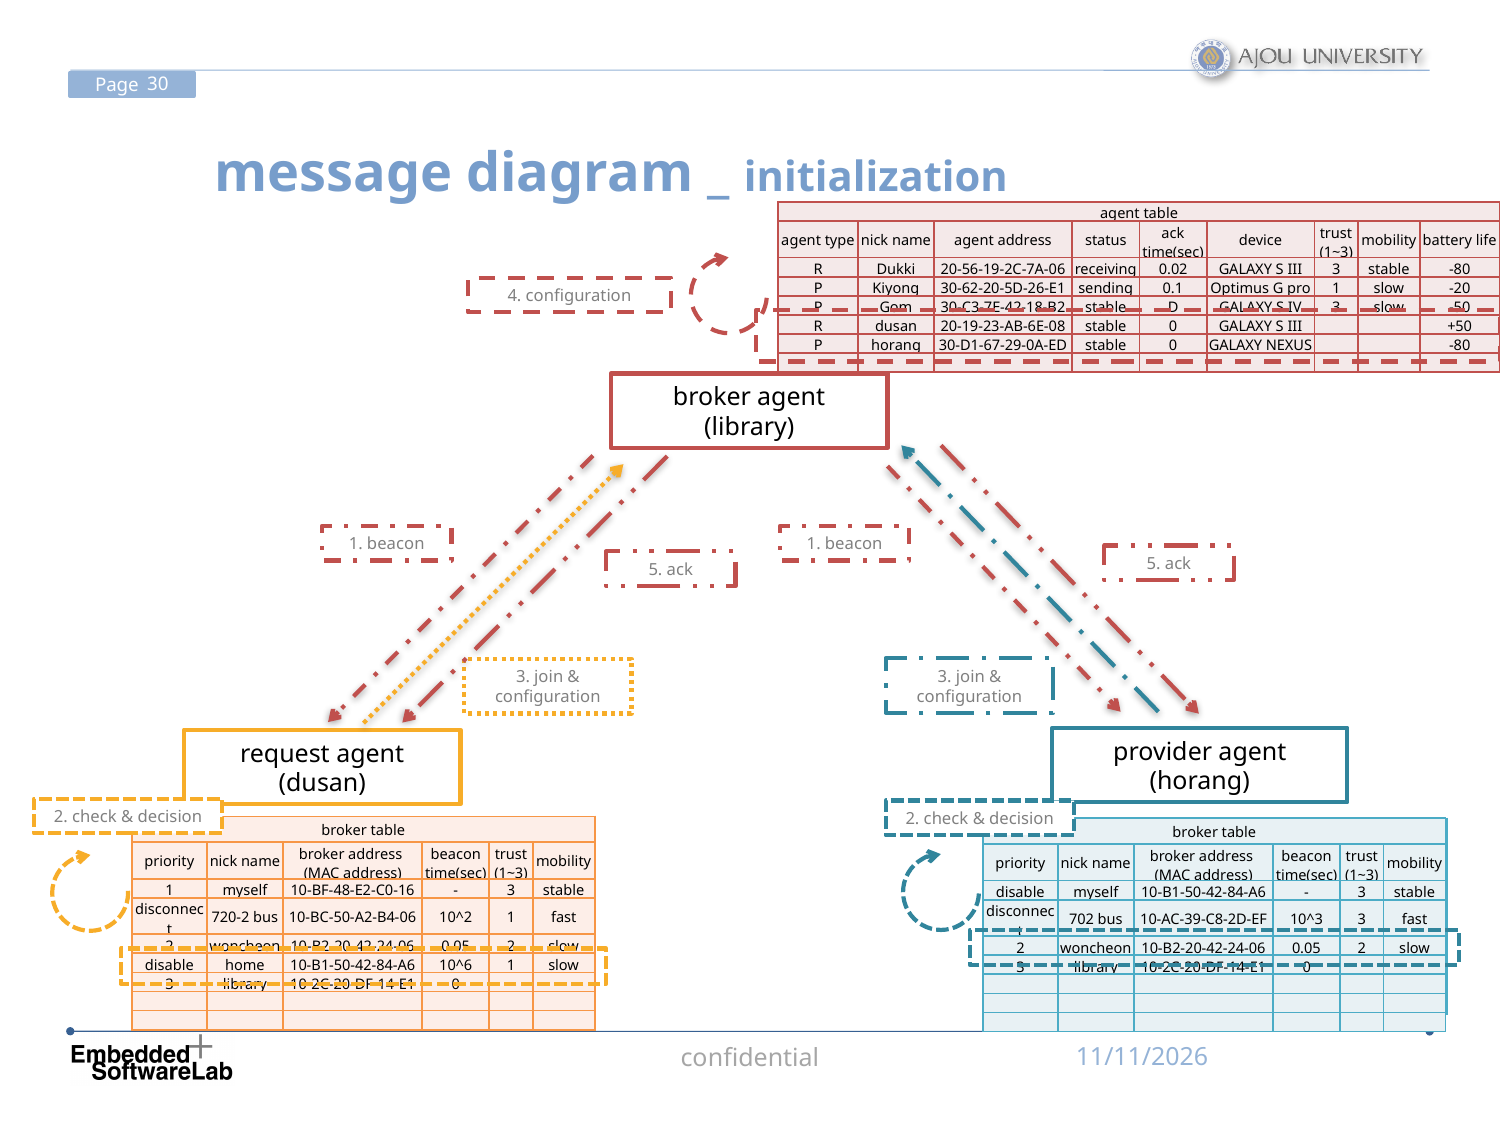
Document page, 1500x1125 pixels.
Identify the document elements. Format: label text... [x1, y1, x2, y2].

table_cell [1384, 994, 1445, 1012]
table_cell [534, 992, 594, 1010]
table_cell [1274, 994, 1339, 1012]
table_header broker table [984, 819, 1445, 843]
table_cell beacon time(sec) [1274, 845, 1339, 880]
table_cell [208, 992, 282, 1010]
table_cell [423, 1011, 488, 1029]
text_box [779, 465, 935, 712]
text_box [51, 850, 129, 932]
table_cell 0.05 [423, 935, 488, 948]
table_cell [1384, 1013, 1445, 1031]
table_cell [490, 984, 532, 991]
table_cell stable [1384, 881, 1445, 899]
table_cell 30-C3-7E-42-18-B2 [935, 297, 1071, 309]
table_cell 3 [1341, 881, 1383, 899]
text_box provider agent (horang) [1050, 726, 1349, 804]
table_cell myself [208, 880, 282, 897]
table_cell - [1274, 881, 1339, 899]
table_cell library [208, 984, 282, 991]
text_box 2. check & decision [884, 798, 1076, 837]
table_cell [284, 1011, 421, 1029]
table_cell agent address [935, 222, 1071, 257]
table_cell [1135, 975, 1272, 993]
table_cell library [1059, 966, 1133, 973]
table_cell stable [534, 880, 594, 897]
table_cell sending [1073, 278, 1139, 295]
text_box broker agent (library) [609, 371, 890, 450]
table_cell [1059, 994, 1133, 1012]
table_cell agent type [779, 222, 857, 257]
text_box [902, 849, 980, 931]
table_cell disable [984, 881, 1057, 899]
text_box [402, 455, 736, 723]
table_cell - [423, 880, 488, 897]
table_cell GALAXY S III [1208, 258, 1314, 276]
table_cell 3 [1315, 258, 1357, 276]
table_cell R [779, 258, 857, 276]
table_cell 10-2C-20-DF-14-E1 [1135, 966, 1272, 973]
table_cell [859, 362, 933, 371]
table_cell [534, 984, 594, 991]
table_cell [1073, 362, 1139, 371]
table_cell [423, 992, 488, 1010]
table_cell GALAXY S IV [1208, 297, 1314, 309]
table_cell mobility [1384, 845, 1445, 880]
table_cell [1421, 362, 1499, 371]
table_cell status [1073, 222, 1139, 257]
table_cell 3 [1341, 901, 1383, 929]
table_cell Dukki [859, 258, 933, 276]
text_box 2. check & decision [32, 797, 224, 835]
title message diagram _ initialization [199, 133, 1430, 207]
table_cell [534, 1011, 594, 1029]
table_cell [1140, 362, 1206, 371]
table_cell nick name [859, 222, 933, 257]
table_cell slow [534, 935, 594, 948]
table_cell trust (1~3) [490, 843, 532, 878]
table_cell 0.02 [1140, 258, 1206, 276]
table_cell nick name [208, 843, 282, 878]
table_cell broker address (MAC address) [284, 843, 421, 878]
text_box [885, 445, 938, 464]
table_cell 1 [490, 899, 532, 933]
table_cell [1135, 1013, 1272, 1031]
table_cell [1274, 1013, 1339, 1031]
table_cell receiving [1073, 258, 1139, 276]
table_cell [1341, 1013, 1383, 1031]
table_cell priority [133, 843, 206, 878]
table_cell Optimus G pro [1208, 278, 1314, 295]
table_cell fast [1384, 901, 1445, 929]
table_cell [490, 1011, 532, 1029]
table_cell 0.1 [1140, 278, 1206, 295]
text_box [754, 308, 1500, 364]
table_cell [1359, 362, 1419, 371]
table_cell slow [1359, 297, 1419, 309]
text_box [321, 455, 401, 723]
table_cell 1 [1315, 278, 1357, 295]
table_cell -80 [1421, 258, 1499, 276]
table_cell 30-62-20-5D-26-E1 [935, 278, 1071, 295]
table_cell [1208, 362, 1314, 371]
table_cell [779, 362, 857, 371]
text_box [940, 445, 1234, 714]
table_cell disconnect [984, 901, 1057, 929]
table_cell [1274, 975, 1339, 993]
table_cell 2 [490, 935, 532, 948]
table_cell [1315, 362, 1357, 371]
table_cell [284, 992, 421, 1010]
table_cell 10-B1-50-42-84-A6 [1135, 881, 1272, 899]
table_cell ack time(sec) [1140, 222, 1206, 257]
table_cell mobility [1359, 222, 1419, 257]
table_cell [133, 1011, 206, 1029]
table_cell trust (1~3) [1341, 845, 1383, 880]
table_cell Kiyong [859, 278, 933, 295]
table_cell disconnect [133, 899, 206, 933]
table_header broker table [133, 817, 594, 841]
table_cell [133, 992, 206, 1010]
table_cell priority [984, 845, 1057, 880]
table_cell [1135, 994, 1272, 1012]
text_box [690, 252, 768, 335]
table_header agent table [779, 203, 1499, 220]
table_cell [984, 975, 1057, 993]
table_cell -50 [1421, 297, 1499, 309]
table_cell [208, 1011, 282, 1029]
table_cell 0 [423, 984, 488, 991]
text_box [119, 946, 608, 986]
table_cell P [779, 297, 857, 309]
text_box request agent (dusan) [182, 728, 463, 806]
table_cell woncheon [208, 935, 282, 948]
table_cell [1384, 975, 1445, 993]
table_cell D [1140, 297, 1206, 309]
table_cell beacon time(sec) [423, 843, 488, 878]
table_cell [1384, 966, 1445, 973]
text_box 4. configuration [466, 276, 673, 314]
table_cell 10^2 [423, 899, 488, 933]
table_cell 2 [133, 935, 206, 948]
picture [70, 1032, 235, 1086]
table_cell [1341, 966, 1383, 973]
table_cell [1059, 975, 1133, 993]
table_cell fast [534, 899, 594, 933]
table_cell 10-B2-20-42-24-06 [284, 935, 421, 948]
table_cell [1341, 975, 1383, 993]
text_box [968, 928, 1461, 967]
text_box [363, 463, 397, 724]
table_cell stable [1073, 297, 1139, 309]
table_cell stable [1359, 258, 1419, 276]
table_cell 702 bus [1059, 901, 1133, 929]
table_cell Gom [859, 297, 933, 309]
table_cell mobility [534, 843, 594, 878]
table_cell 10^3 [1274, 901, 1339, 929]
table_cell 10-BF-48-E2-C0-16 [284, 880, 421, 897]
table_cell 3 [984, 966, 1057, 973]
table_cell 0 [1274, 966, 1339, 973]
table_cell 10-2C-20-DF-14-E1 [284, 984, 421, 991]
table_cell 3 [1315, 297, 1357, 309]
table_cell [1059, 1013, 1133, 1031]
table_cell [984, 1013, 1057, 1031]
table_cell trust (1~3) [1315, 222, 1357, 257]
table_cell 3 [490, 880, 532, 897]
table_cell 720-2 bus [208, 899, 282, 933]
table_cell 10-AC-39-C8-2D-EF [1135, 901, 1272, 929]
table_cell 20-56-19-2C-7A-06 [935, 258, 1071, 276]
table_cell nick name [1059, 845, 1133, 880]
table_cell device [1208, 222, 1314, 257]
table_cell [935, 362, 1071, 371]
table_cell -20 [1421, 278, 1499, 295]
table_cell [490, 992, 532, 1010]
table_cell 10-BC-50-A2-B4-06 [284, 899, 421, 933]
table_cell myself [1059, 881, 1133, 899]
table_cell [1341, 994, 1383, 1012]
table_cell broker address (MAC address) [1135, 845, 1272, 880]
table_cell battery life [1421, 222, 1499, 257]
table_cell 3 [133, 984, 206, 991]
table_cell 1 [133, 880, 206, 897]
table_cell slow [1359, 278, 1419, 295]
table_cell P [779, 278, 857, 295]
table_cell [984, 994, 1057, 1012]
